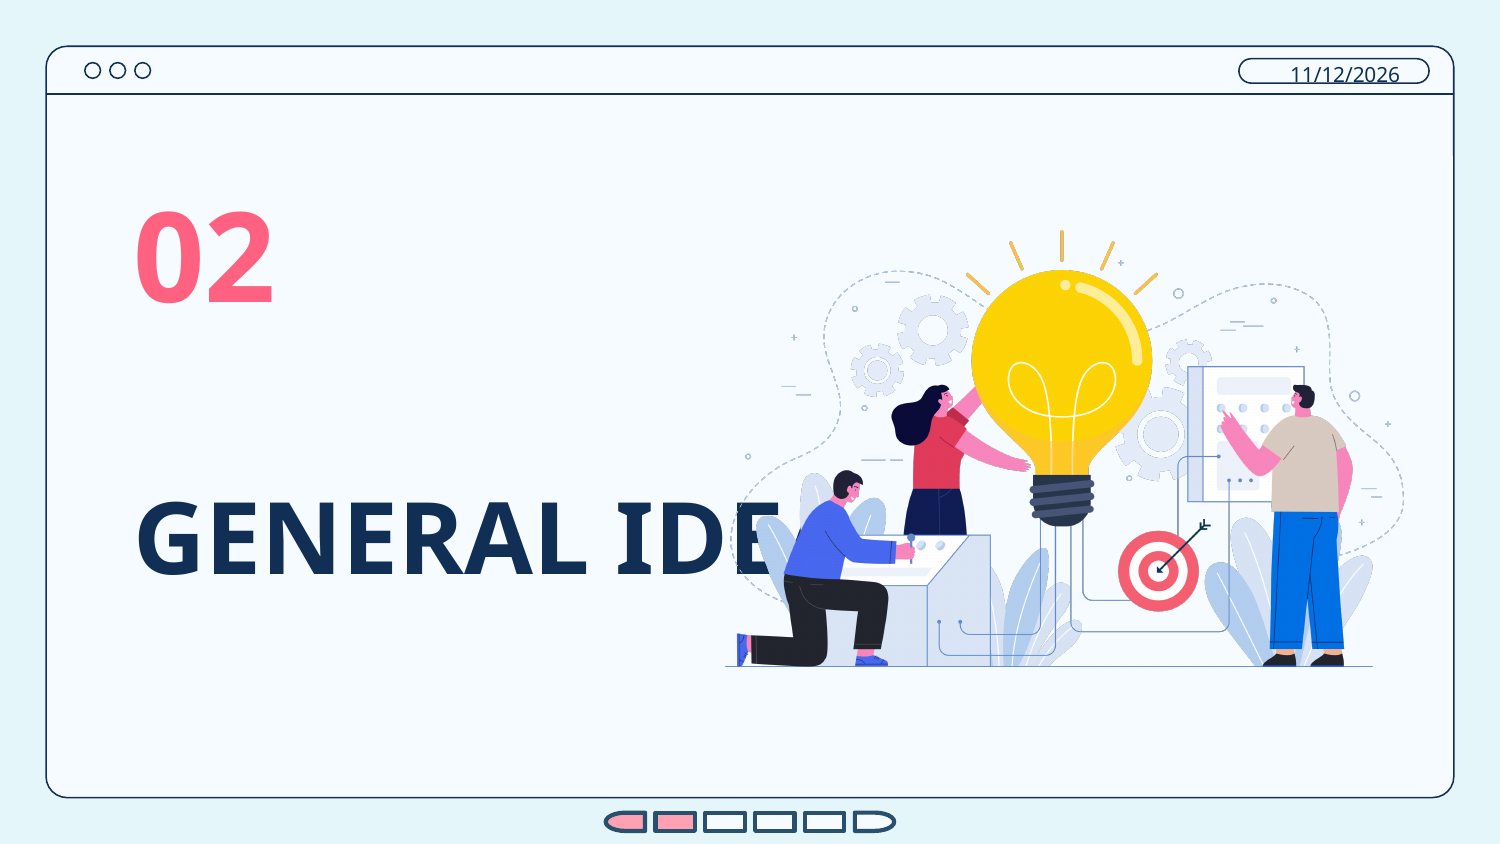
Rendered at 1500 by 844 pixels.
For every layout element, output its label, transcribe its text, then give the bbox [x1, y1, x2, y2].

picture [724, 230, 1404, 667]
list 12/26/2023 [1252, 42, 1459, 101]
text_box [605, 812, 895, 832]
title 02 [118, 204, 398, 343]
title GENERAL IDEA [118, 342, 719, 610]
